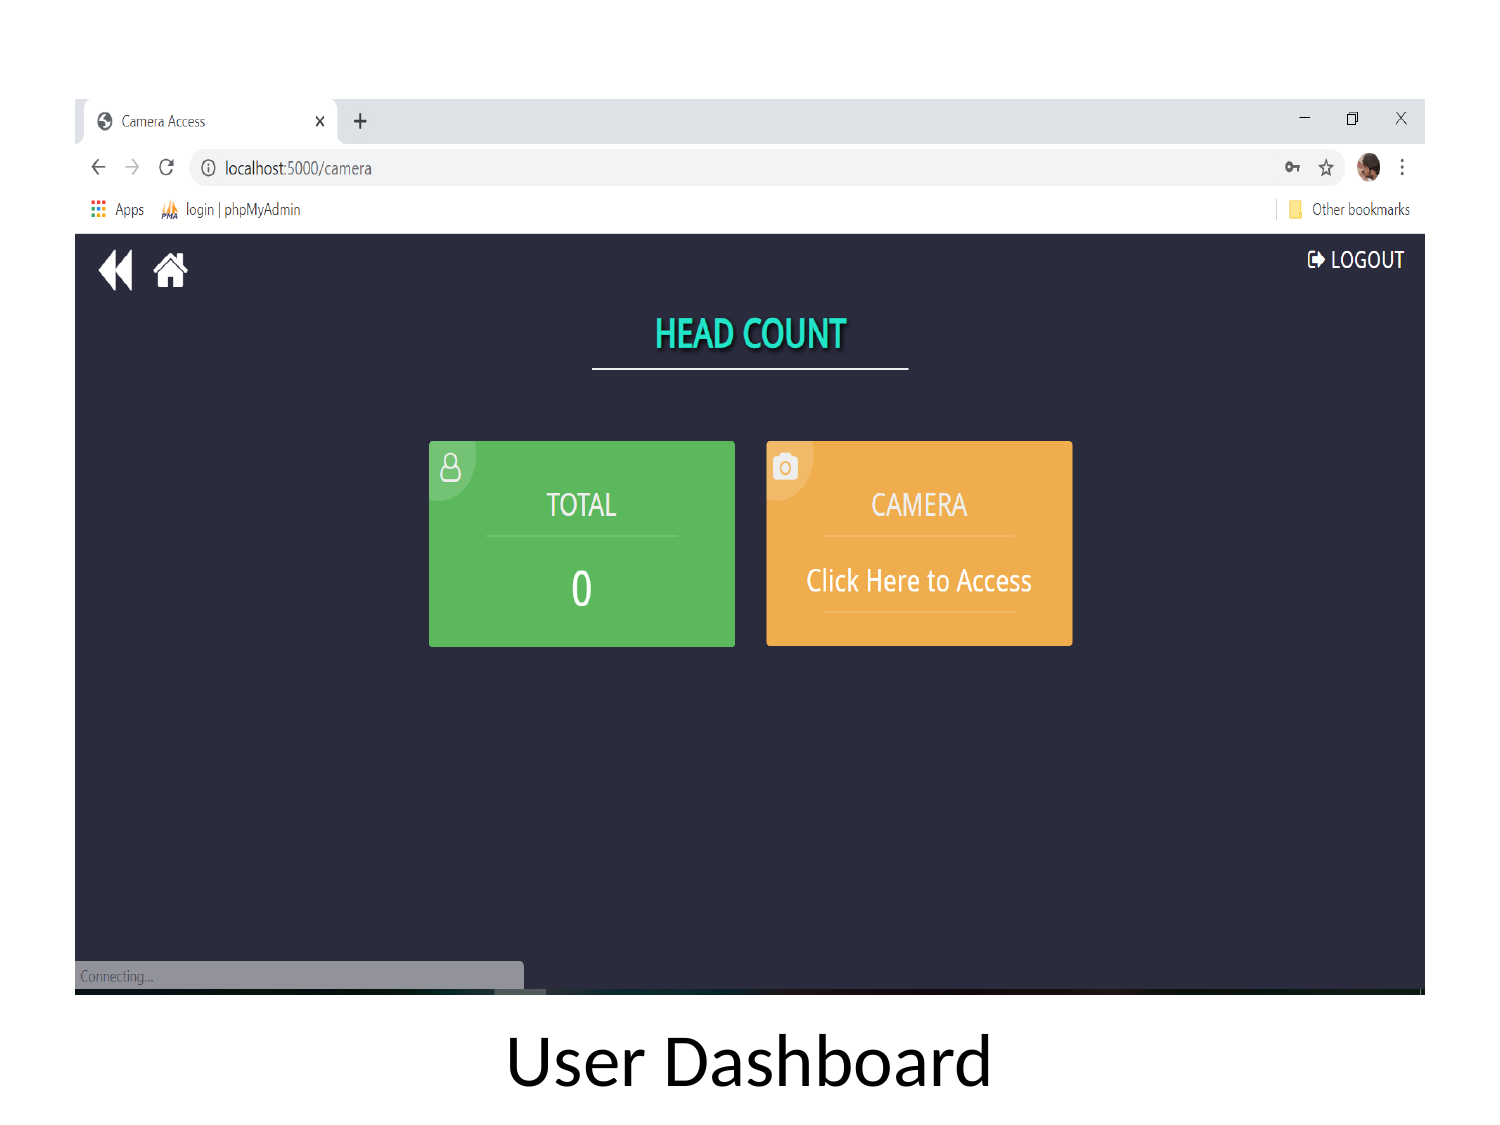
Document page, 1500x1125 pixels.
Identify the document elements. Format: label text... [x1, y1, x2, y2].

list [74, 99, 1426, 995]
title User Dashboard [75, 1012, 1425, 1100]
